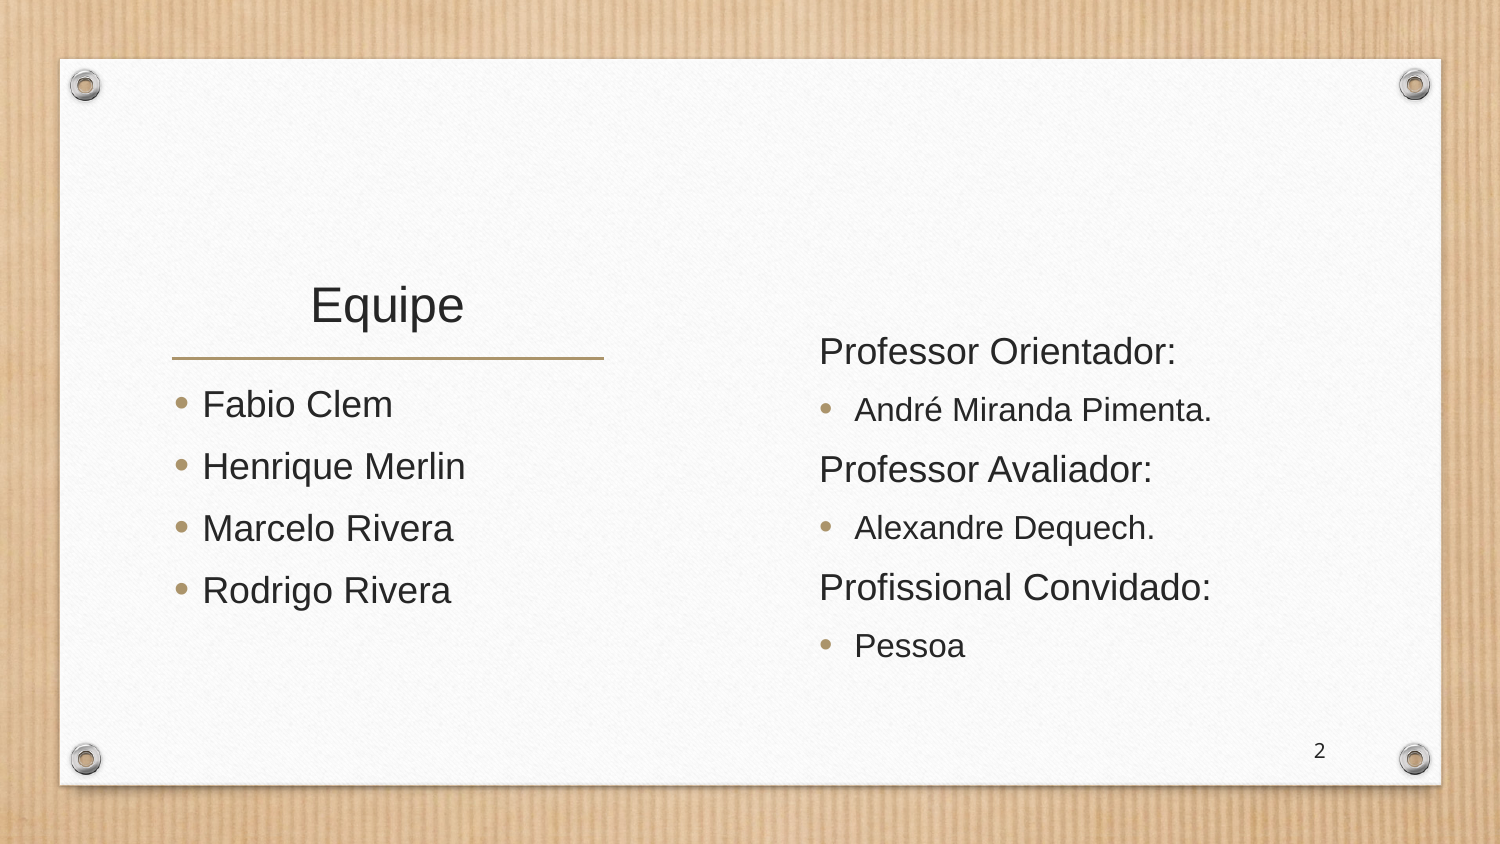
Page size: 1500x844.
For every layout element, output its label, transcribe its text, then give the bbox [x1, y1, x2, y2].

title Equipe [159, 170, 617, 340]
list Professor Orientador: André Miranda Pimenta. Professor Avaliador: Alexandre Dequech. Profissional Convidado: Pessoa [804, 284, 1478, 769]
slide_number 2 [1273, 734, 1341, 769]
list Fabio Clem Henrique Merlin Marcelo Rivera Rodrigo Rivera [159, 372, 617, 673]
picture [0, 0, 1500, 844]
